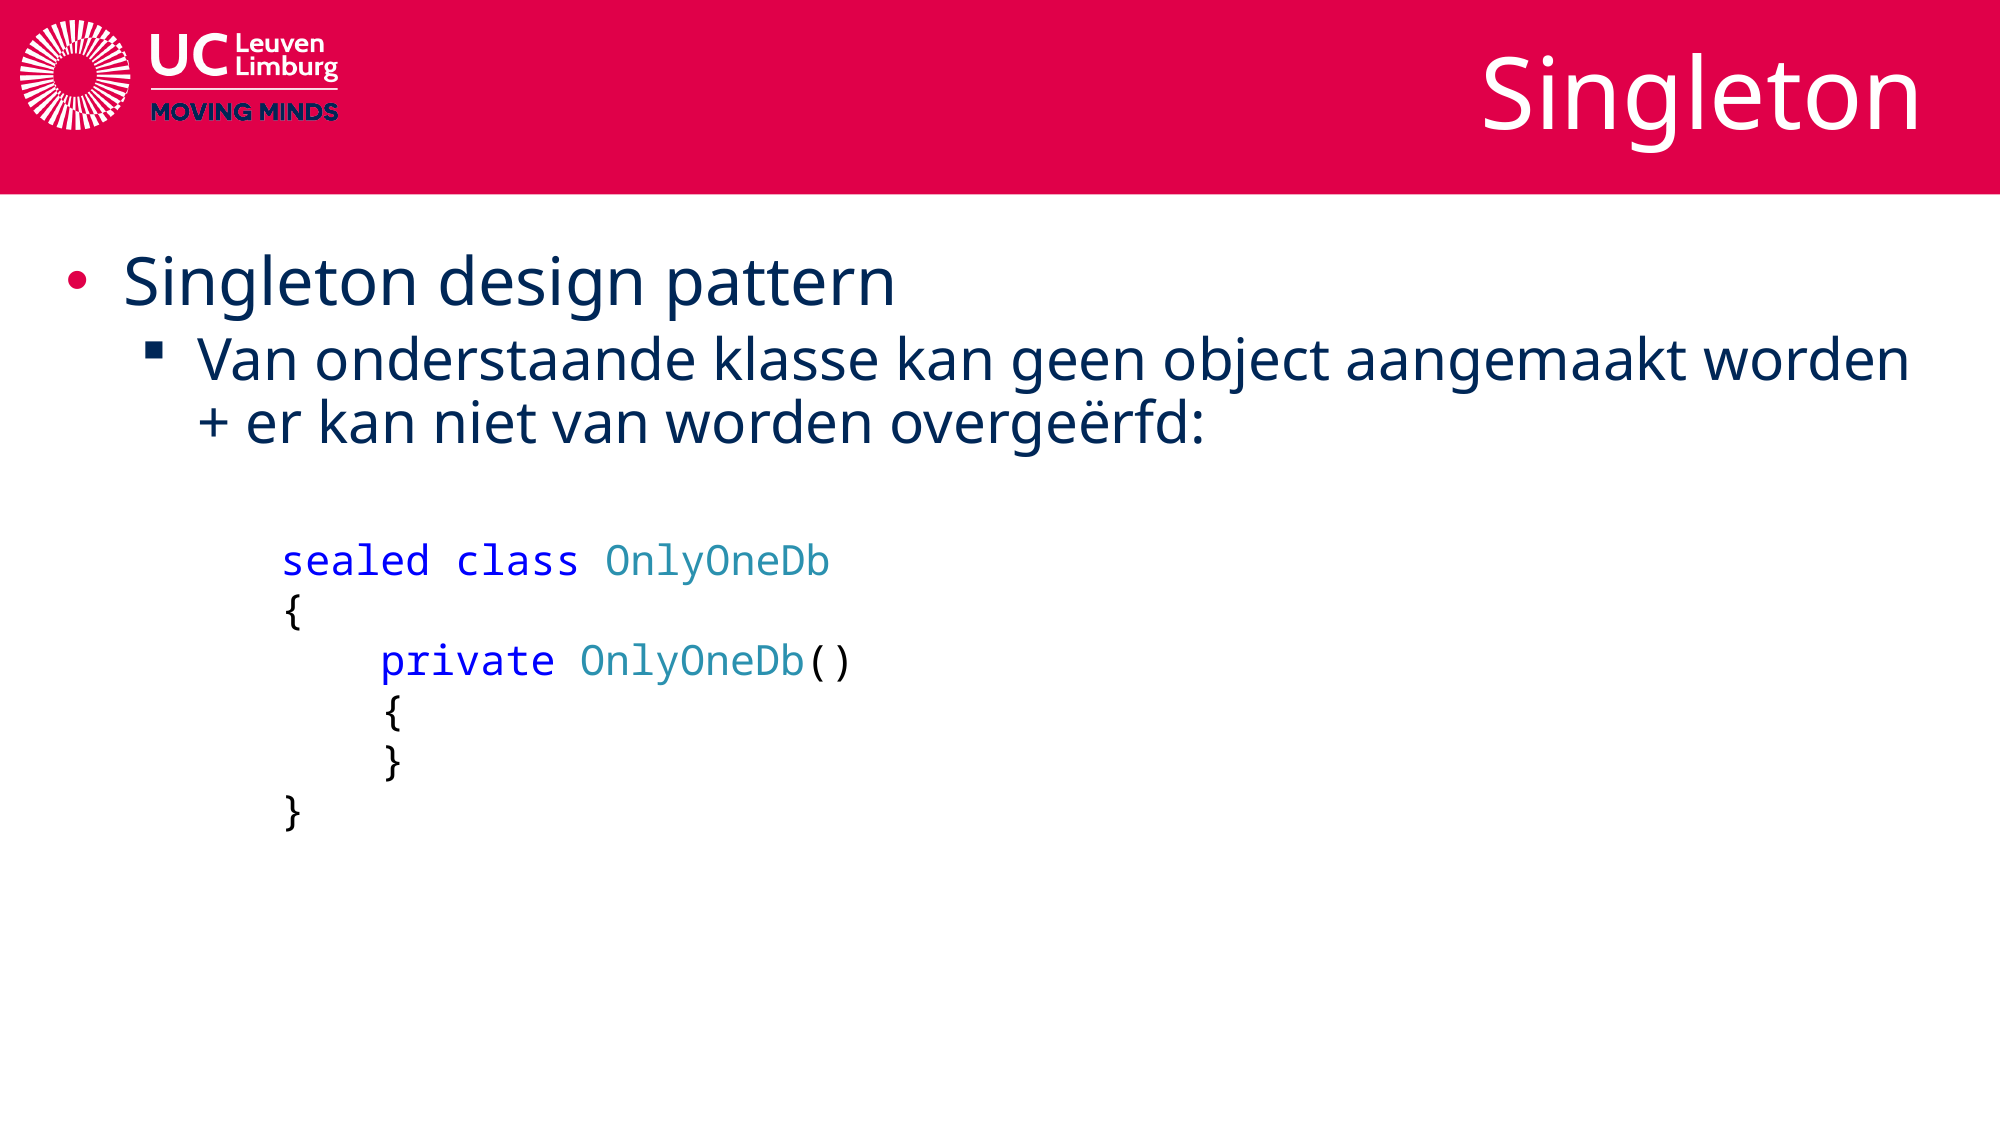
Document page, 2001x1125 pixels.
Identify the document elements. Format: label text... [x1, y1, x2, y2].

list Singleton design pattern Van onderstaande klasse kan geen object aangemaakt worden + er kan niet van worden overgeërfd: [50, 240, 1940, 1078]
text_box sealed class OnlyOneDb { private OnlyOneDb() { } } [265, 526, 1642, 841]
title Singleton [358, 0, 1940, 195]
picture [20, 20, 338, 130]
